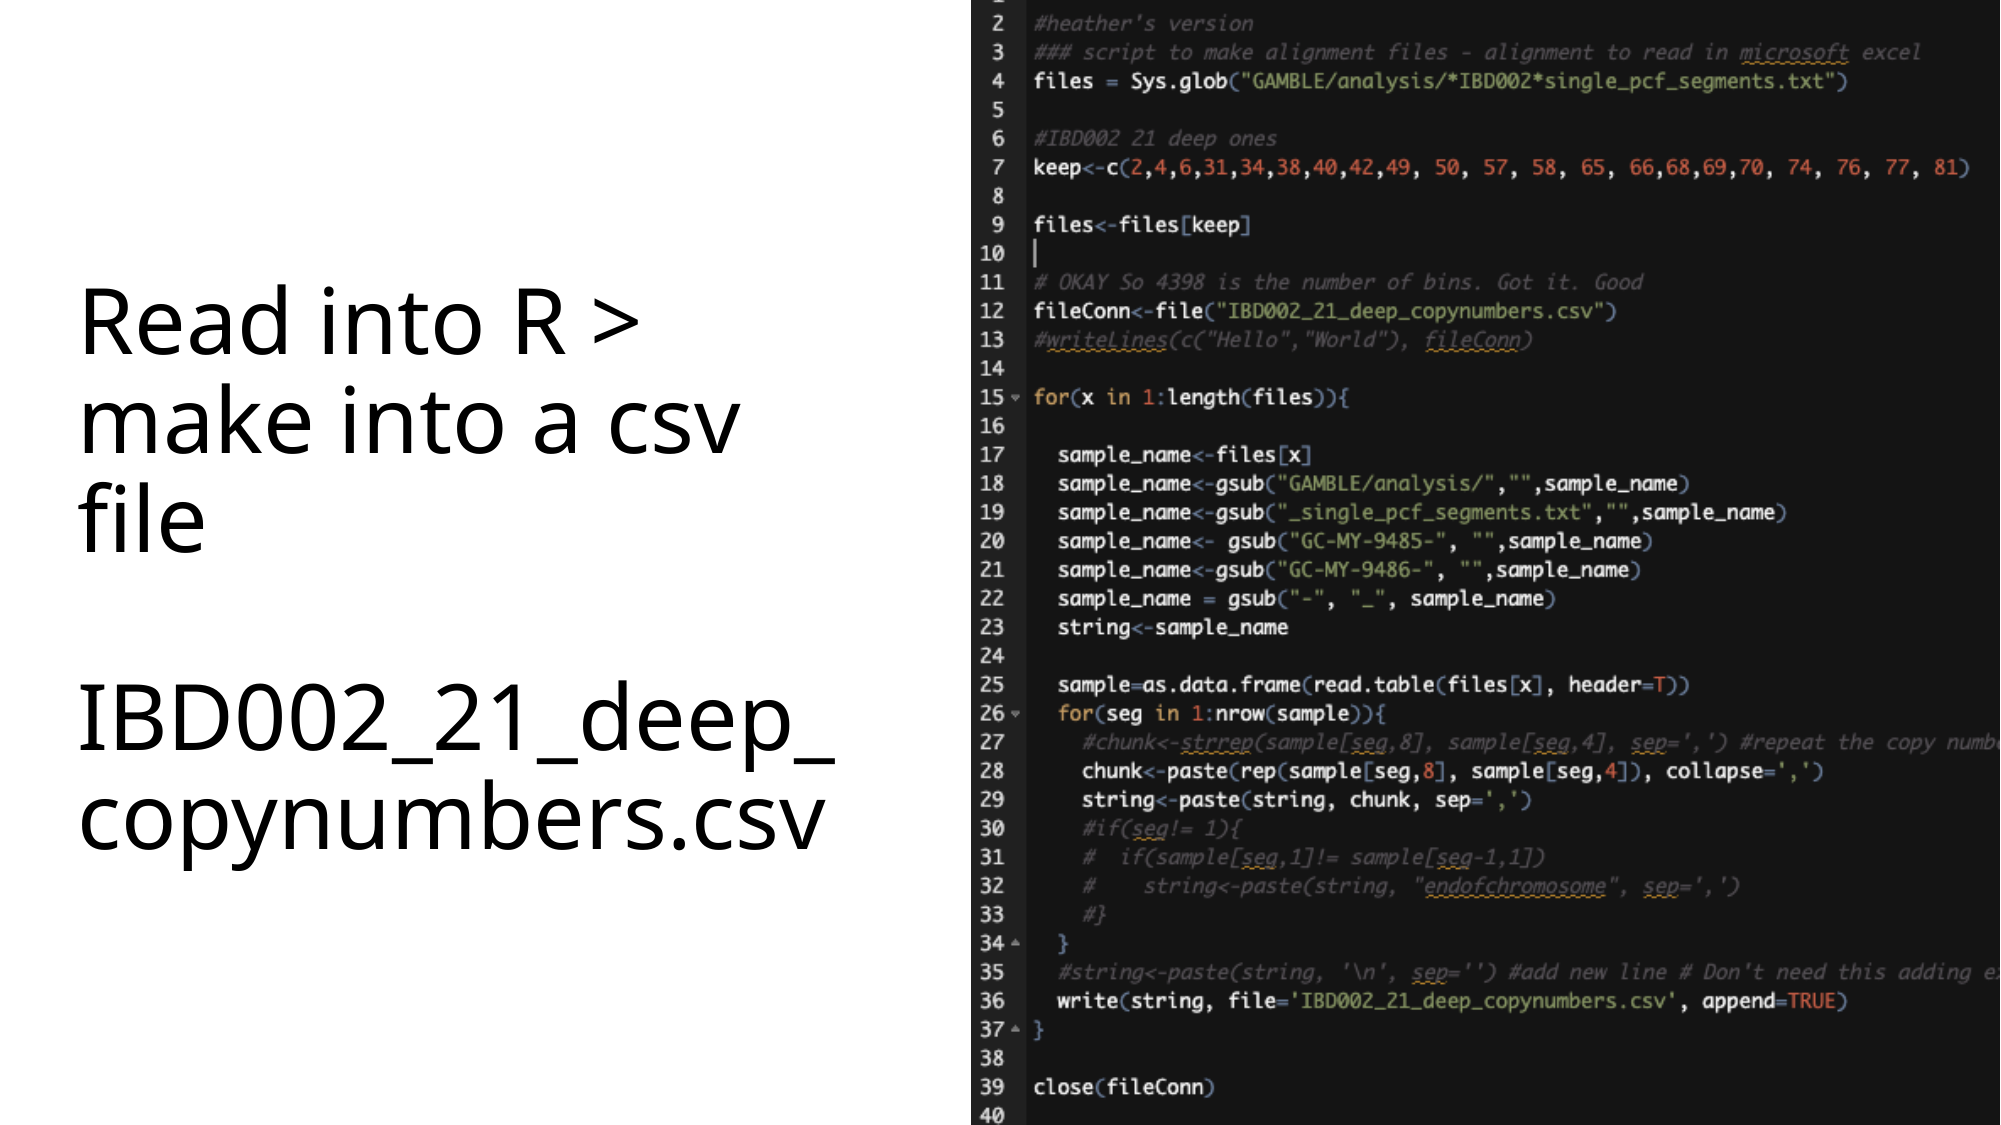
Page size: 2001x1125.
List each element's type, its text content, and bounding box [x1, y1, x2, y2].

picture [971, 0, 2000, 1125]
title Read into R > make into a csv file IBD002_21_deep_copynumbers.csv [62, 203, 887, 942]
